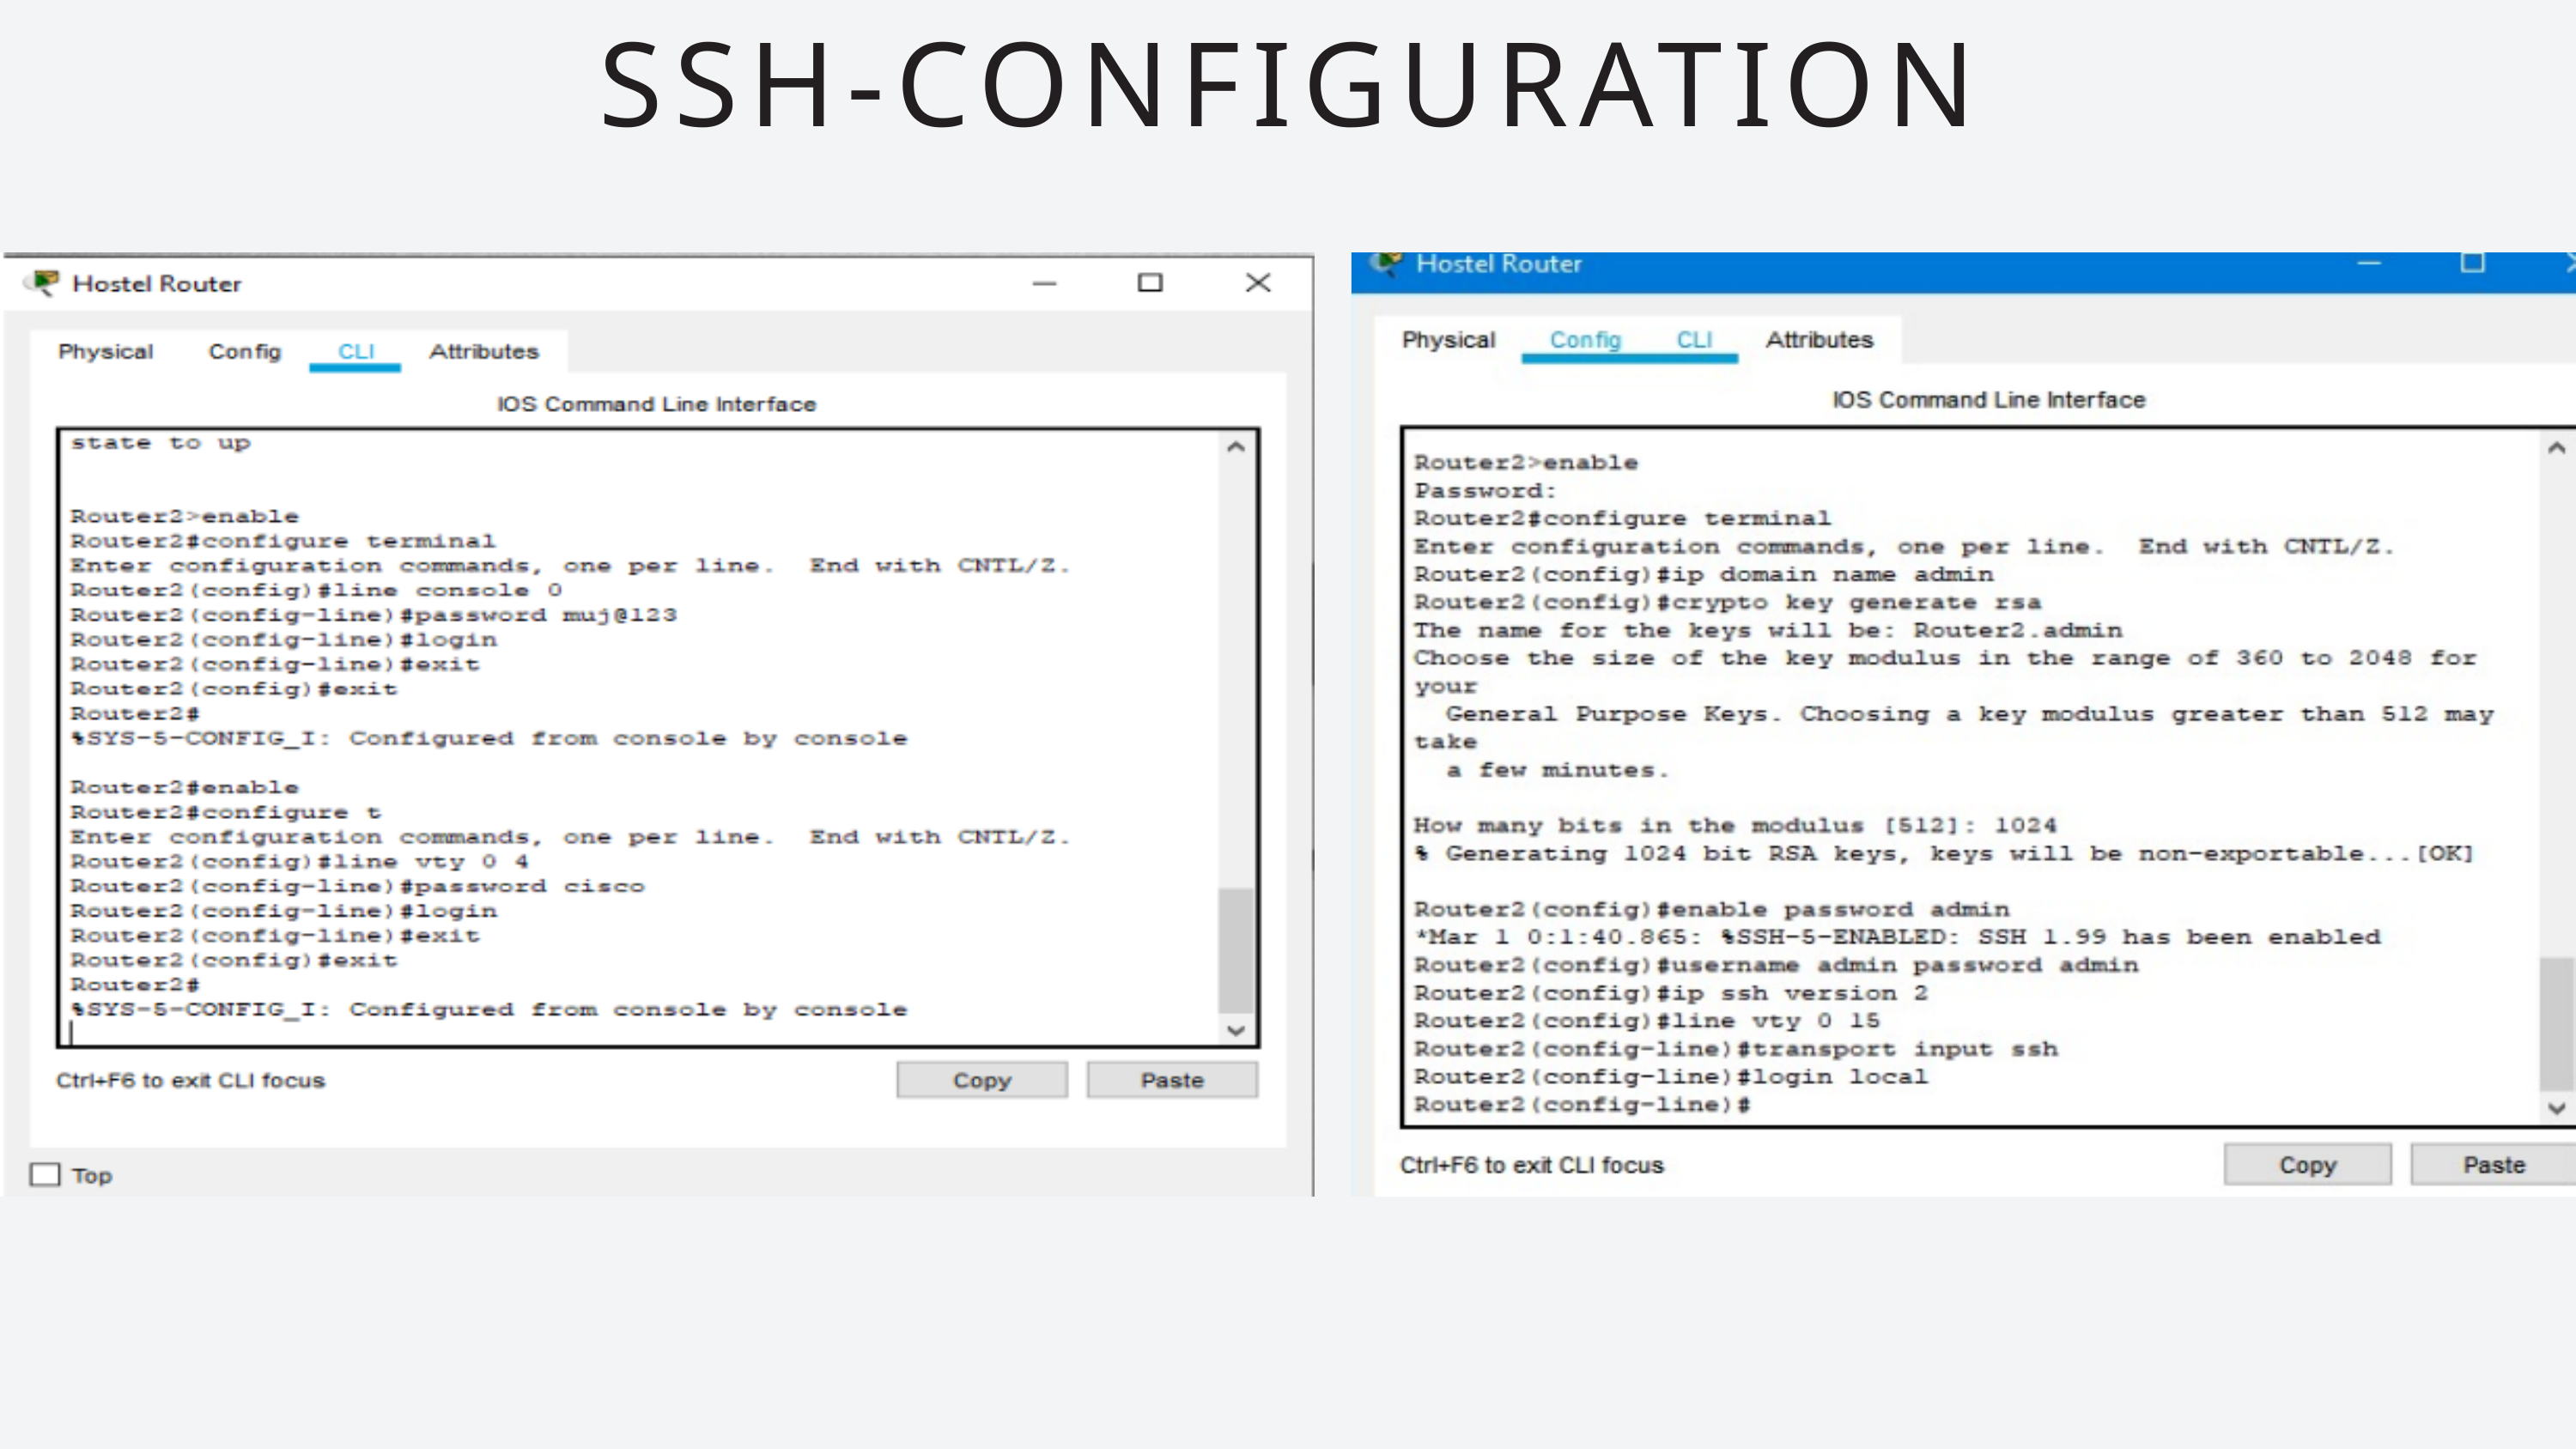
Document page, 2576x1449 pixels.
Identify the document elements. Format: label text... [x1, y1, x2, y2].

text_box [0, 252, 1315, 1197]
text_box SSH-CONFIGURATION [256, 0, 2320, 150]
text_box [1351, 252, 2576, 1197]
